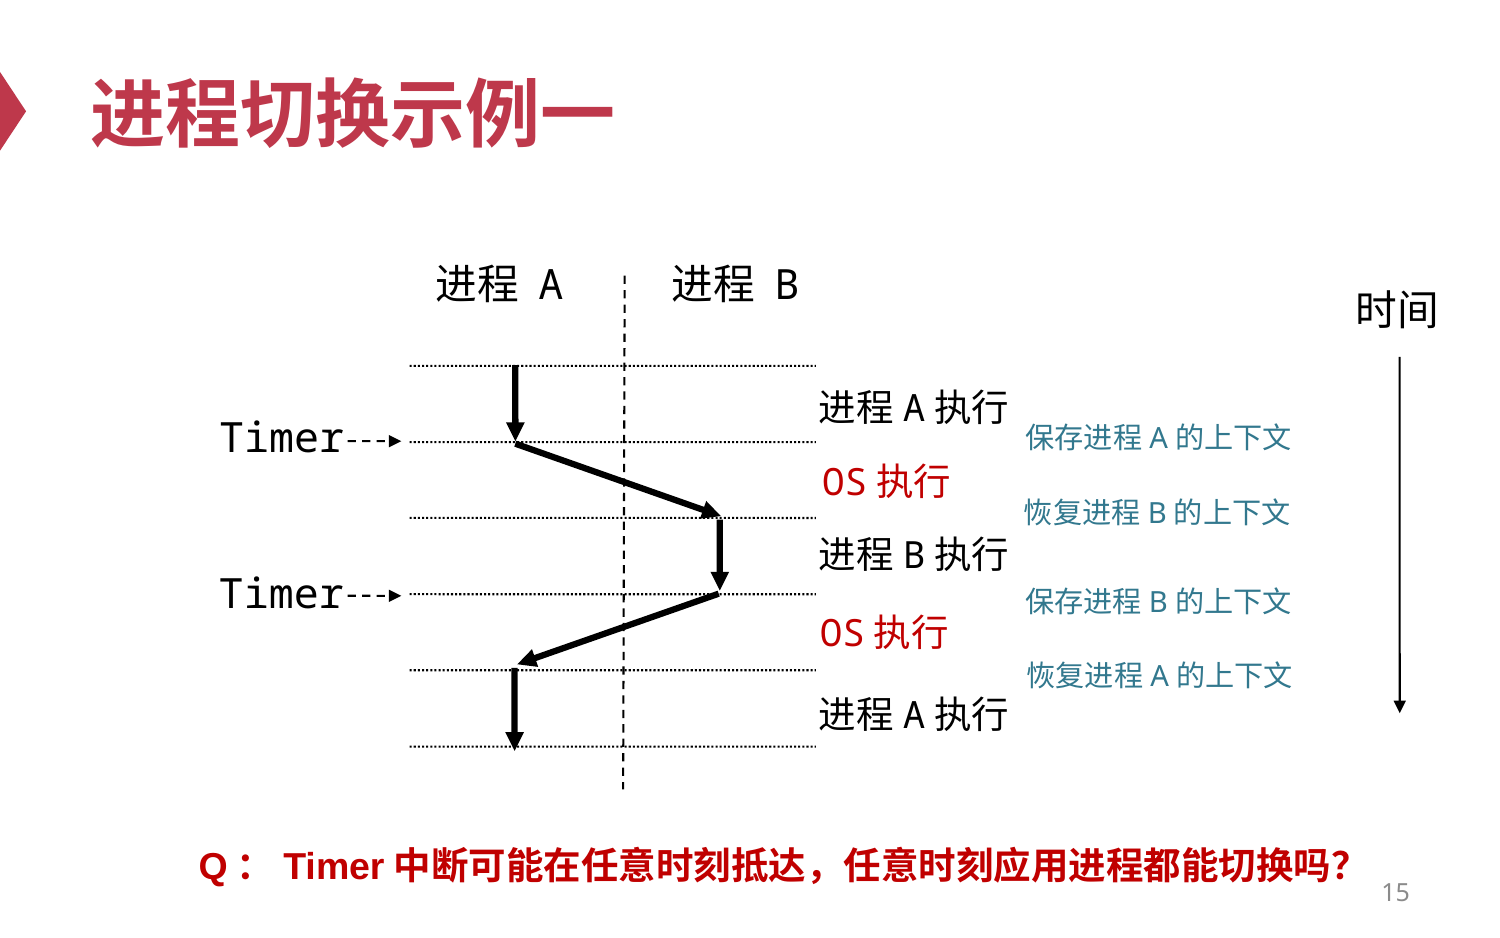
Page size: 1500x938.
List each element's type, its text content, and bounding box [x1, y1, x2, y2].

text_box [509, 365, 522, 442]
text_box 进程B执行 [804, 524, 1025, 584]
text_box OS执行 [805, 601, 964, 662]
text_box [1393, 356, 1406, 714]
text_box 进程A执行 [804, 376, 1025, 437]
text_box 保存进程A的上下文 [1010, 411, 1307, 462]
text_box [713, 519, 727, 591]
text_box [388, 434, 402, 448]
text_box 恢复进程B的上下文 [1009, 486, 1306, 537]
text_box OS执行 [807, 450, 966, 511]
text_box [508, 667, 521, 751]
text_box Timer [203, 559, 359, 625]
title 进程切换示例一 [75, 37, 1425, 186]
text_box [515, 443, 721, 518]
text_box 时间 [1341, 276, 1455, 341]
text_box 进程 A [420, 250, 579, 316]
text_box 恢复进程A的上下文 [1011, 650, 1308, 701]
text_box 进程A执行 [804, 683, 1025, 744]
text_box [517, 593, 719, 667]
text_box Timer [204, 403, 359, 468]
text_box 进程 B [656, 250, 815, 316]
text_box 保存进程B的上下文 [1010, 575, 1307, 626]
slide_number 15 [1074, 868, 1425, 919]
text_box Q：Timer中断可能在任意时刻抵达，任意时刻应用进程都能切换吗？ [183, 835, 1384, 895]
text_box [388, 589, 402, 603]
